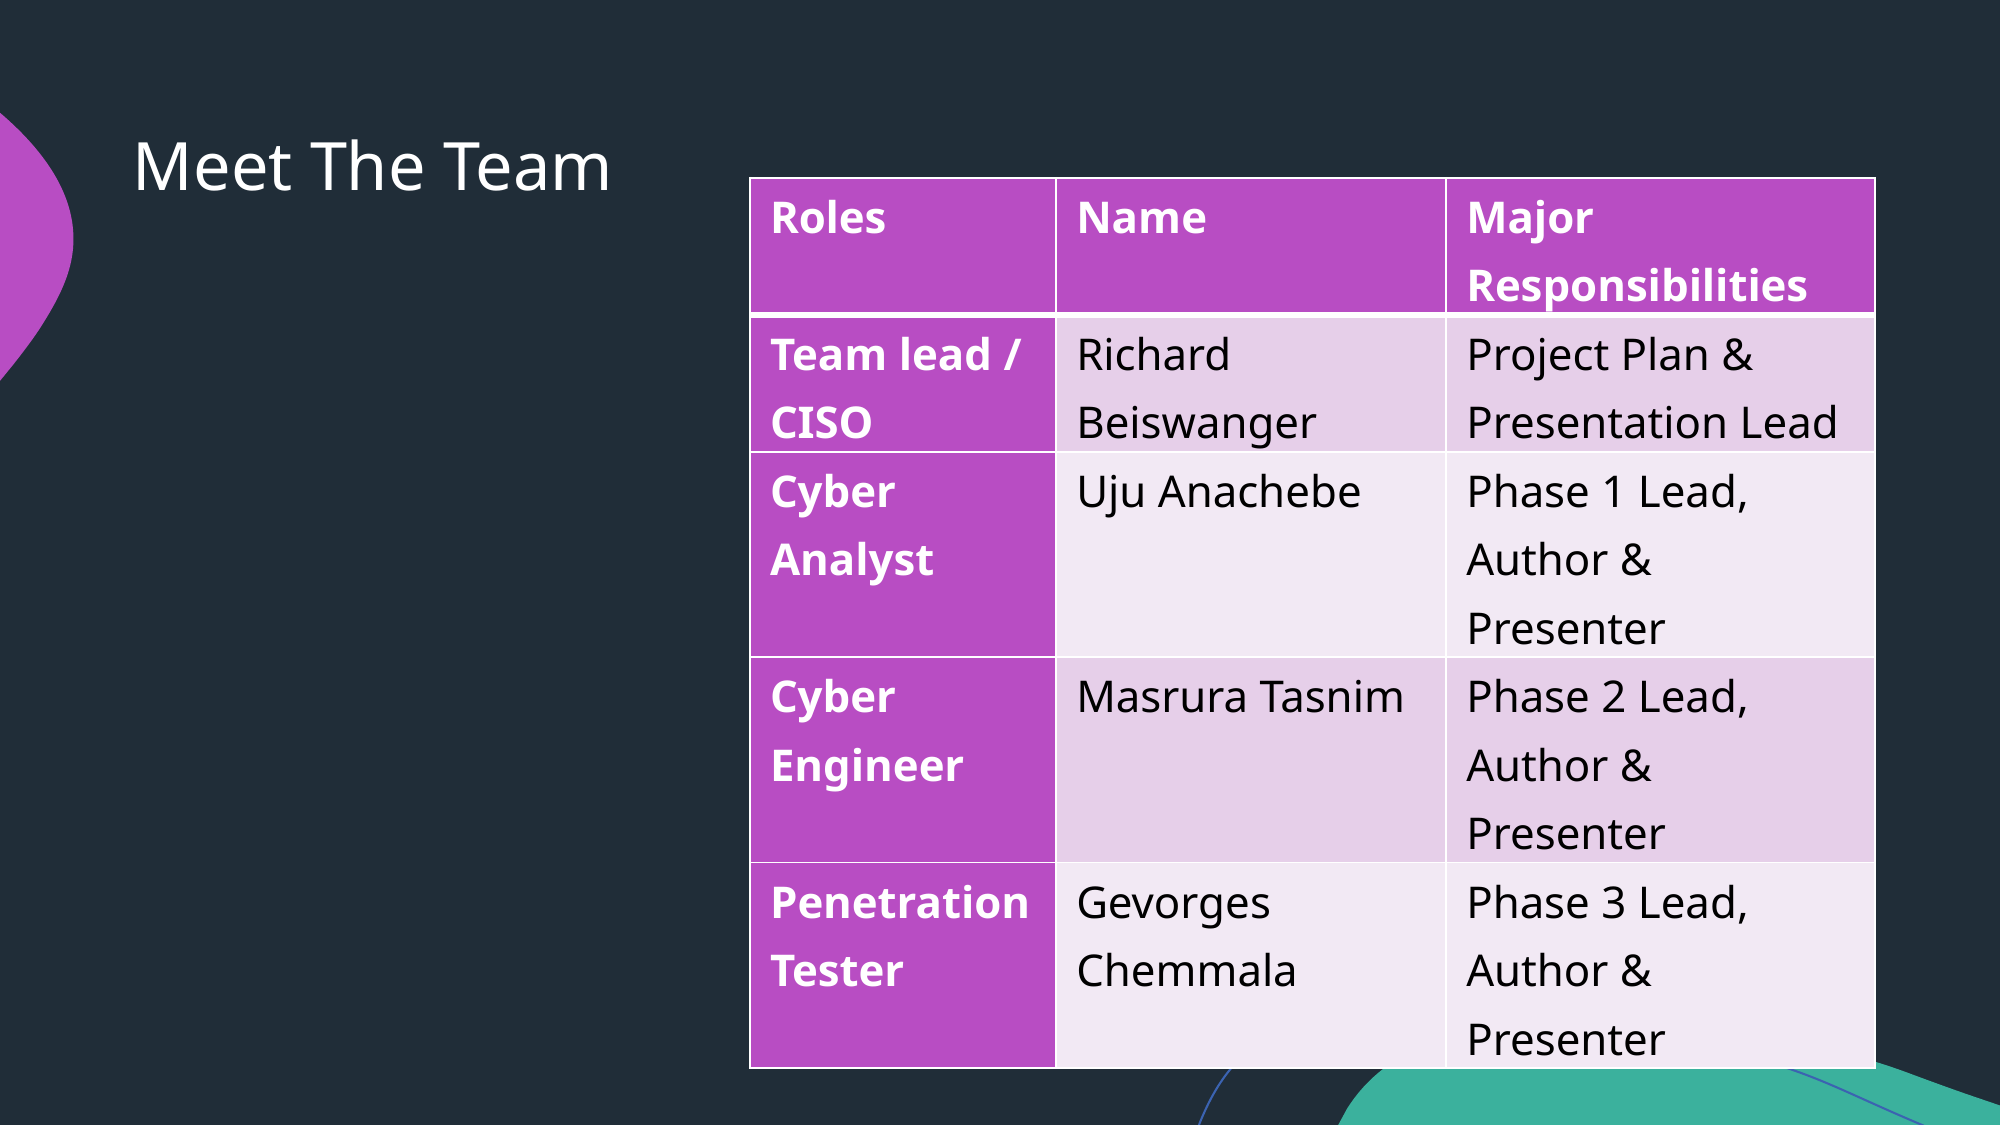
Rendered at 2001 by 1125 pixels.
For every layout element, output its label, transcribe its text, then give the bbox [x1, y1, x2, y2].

table_cell Phase 3 Lead, Author & Presenter [1447, 863, 1874, 1067]
table_header Roles [751, 179, 1055, 312]
table_cell Richard Beiswanger [1057, 318, 1445, 451]
table_cell Team lead / CISO [751, 318, 1055, 451]
table_header Major Responsibilities [1447, 179, 1874, 312]
table_header Name [1057, 179, 1445, 312]
table_cell Masrura Tasnim [1057, 658, 1445, 862]
table_cell Uju Anachebe [1057, 453, 1445, 656]
table_cell Project Plan & Presentation Lead [1447, 318, 1874, 451]
table_cell Phase 2 Lead, Author & Presenter [1447, 658, 1874, 862]
table_cell Cyber Engineer [751, 658, 1055, 862]
table_cell Penetration Tester [751, 863, 1055, 1067]
table_cell Phase 1 Lead, Author & Presenter [1447, 453, 1874, 656]
table_cell Cyber Analyst [751, 453, 1055, 656]
title Meet The Team [117, 125, 709, 500]
table_cell Gevorges Chemmala [1057, 863, 1445, 1067]
